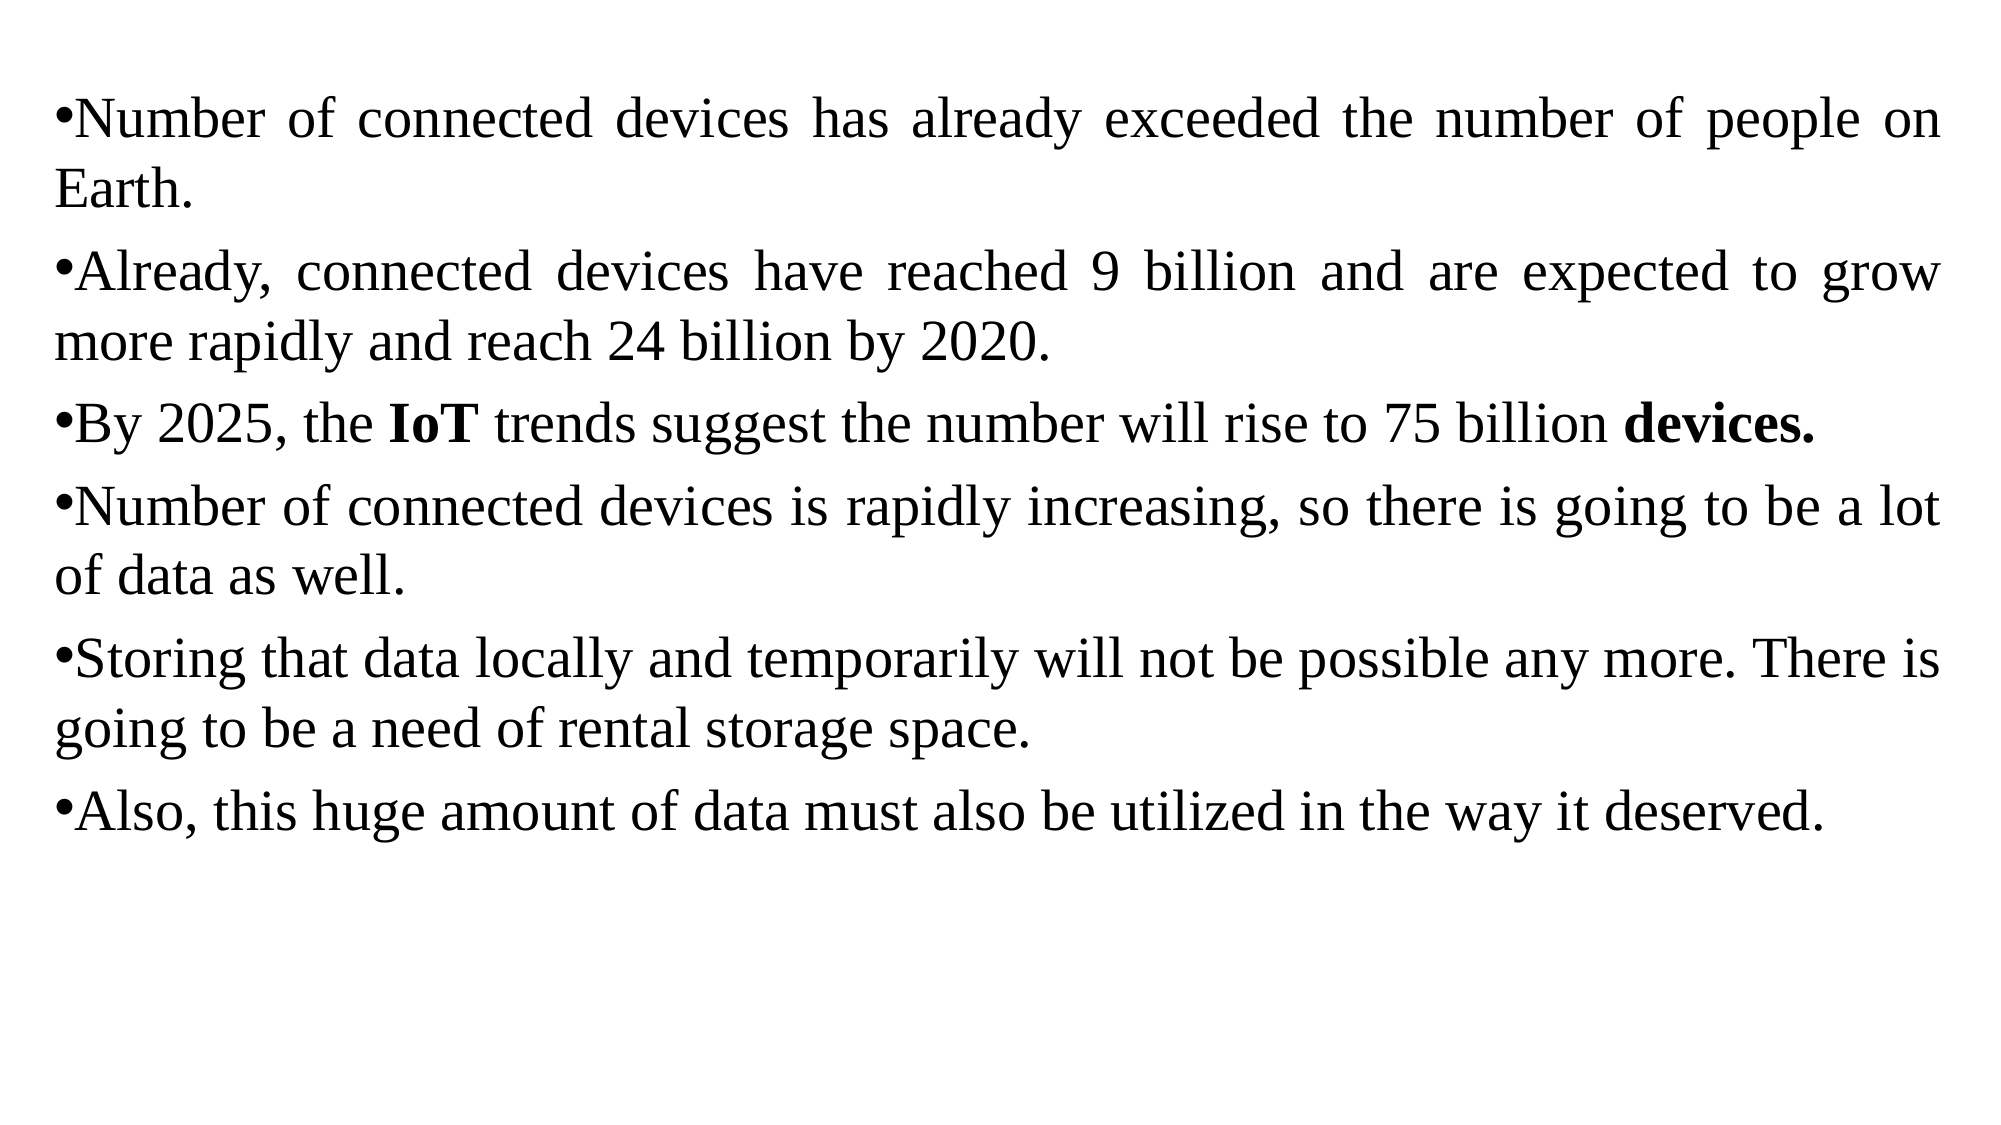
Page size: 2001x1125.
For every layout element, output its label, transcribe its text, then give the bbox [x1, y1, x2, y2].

text_box Number of connected devices has already exceeded the number of people on Earth. Already, connected devices have reached 9 billion and are expected to grow more rapidly and reach 24 billion by 2020. By 2025, the IoT trends suggest the number will rise to 75 billion devices. Number of connected devices is rapidly increasing, so there is going to be a lot of data as well. Storing that data locally and temporarily will not be possible any more. There is going to be a need of rental storage space. Also, this huge amount of data must also be utilized in the way it deserved. [39, 71, 1958, 1090]
